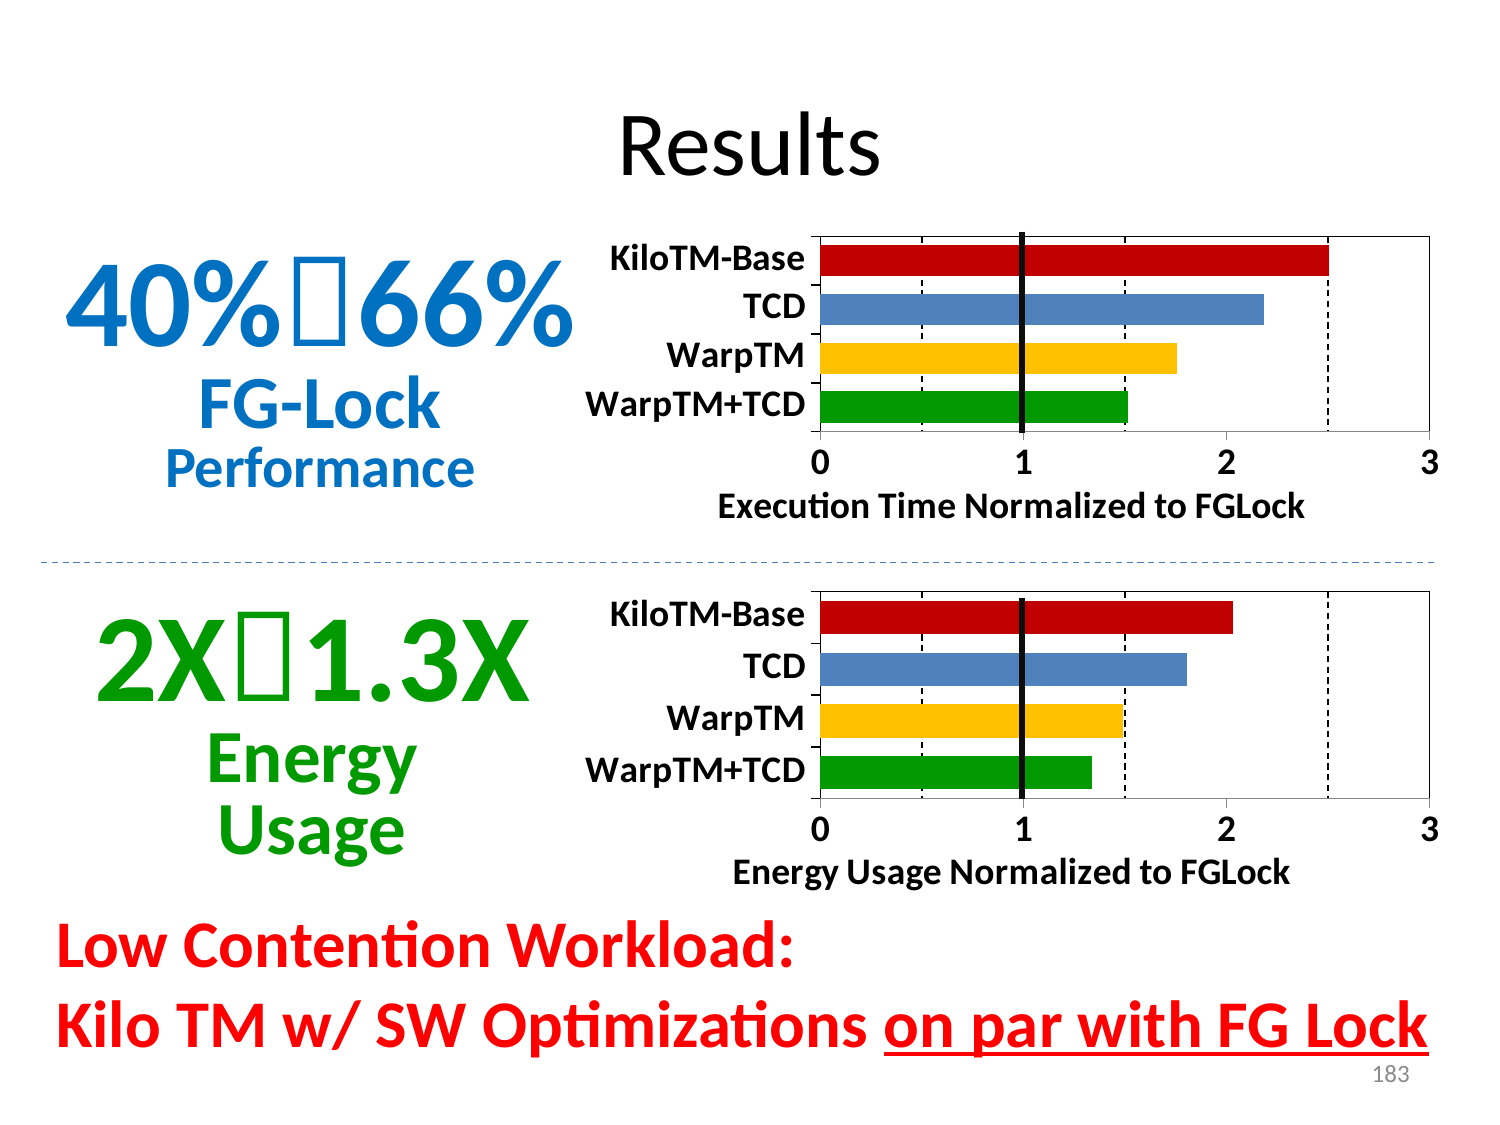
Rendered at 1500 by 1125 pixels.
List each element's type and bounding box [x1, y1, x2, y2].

text_box [79, 597, 545, 877]
slide_number [1074, 1068, 1425, 1103]
text_box [50, 243, 560, 507]
title [75, 45, 1425, 233]
chart [560, 574, 1462, 906]
chart [560, 219, 1462, 540]
text_box [41, 893, 1459, 1068]
